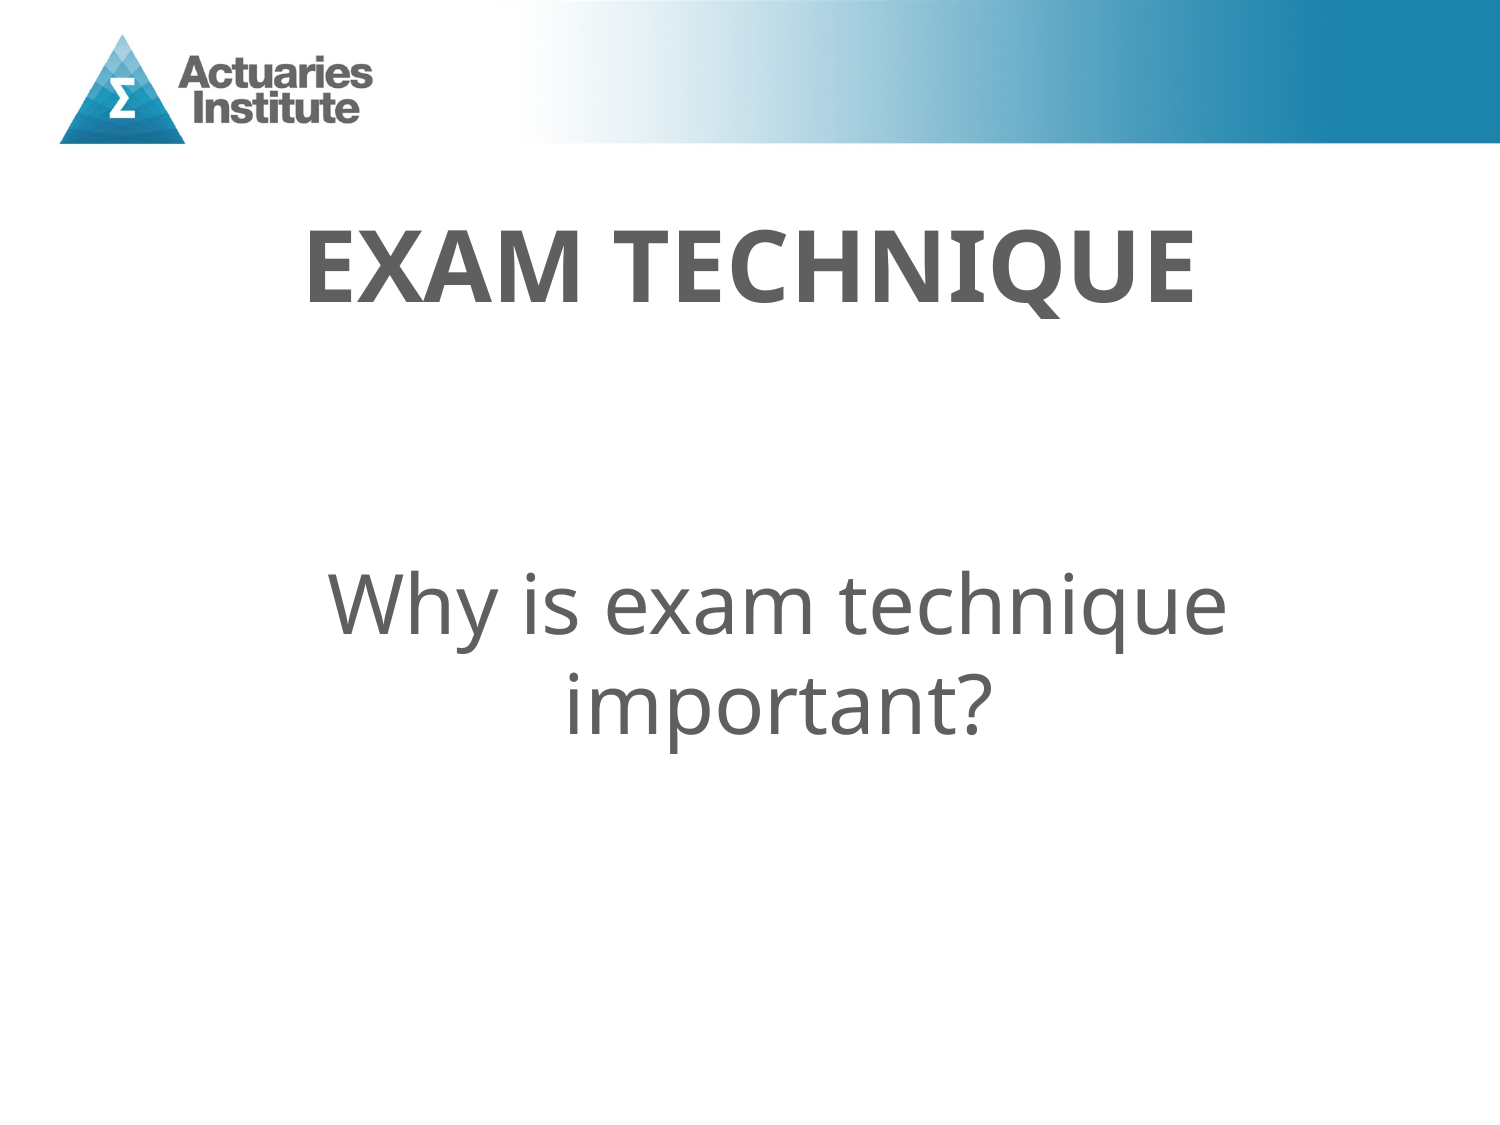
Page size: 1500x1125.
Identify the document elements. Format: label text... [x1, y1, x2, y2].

title EXAM TECHNIQUE [112, 149, 1388, 340]
list Why is exam technique important? [103, 340, 1455, 1094]
picture [0, 0, 1500, 150]
